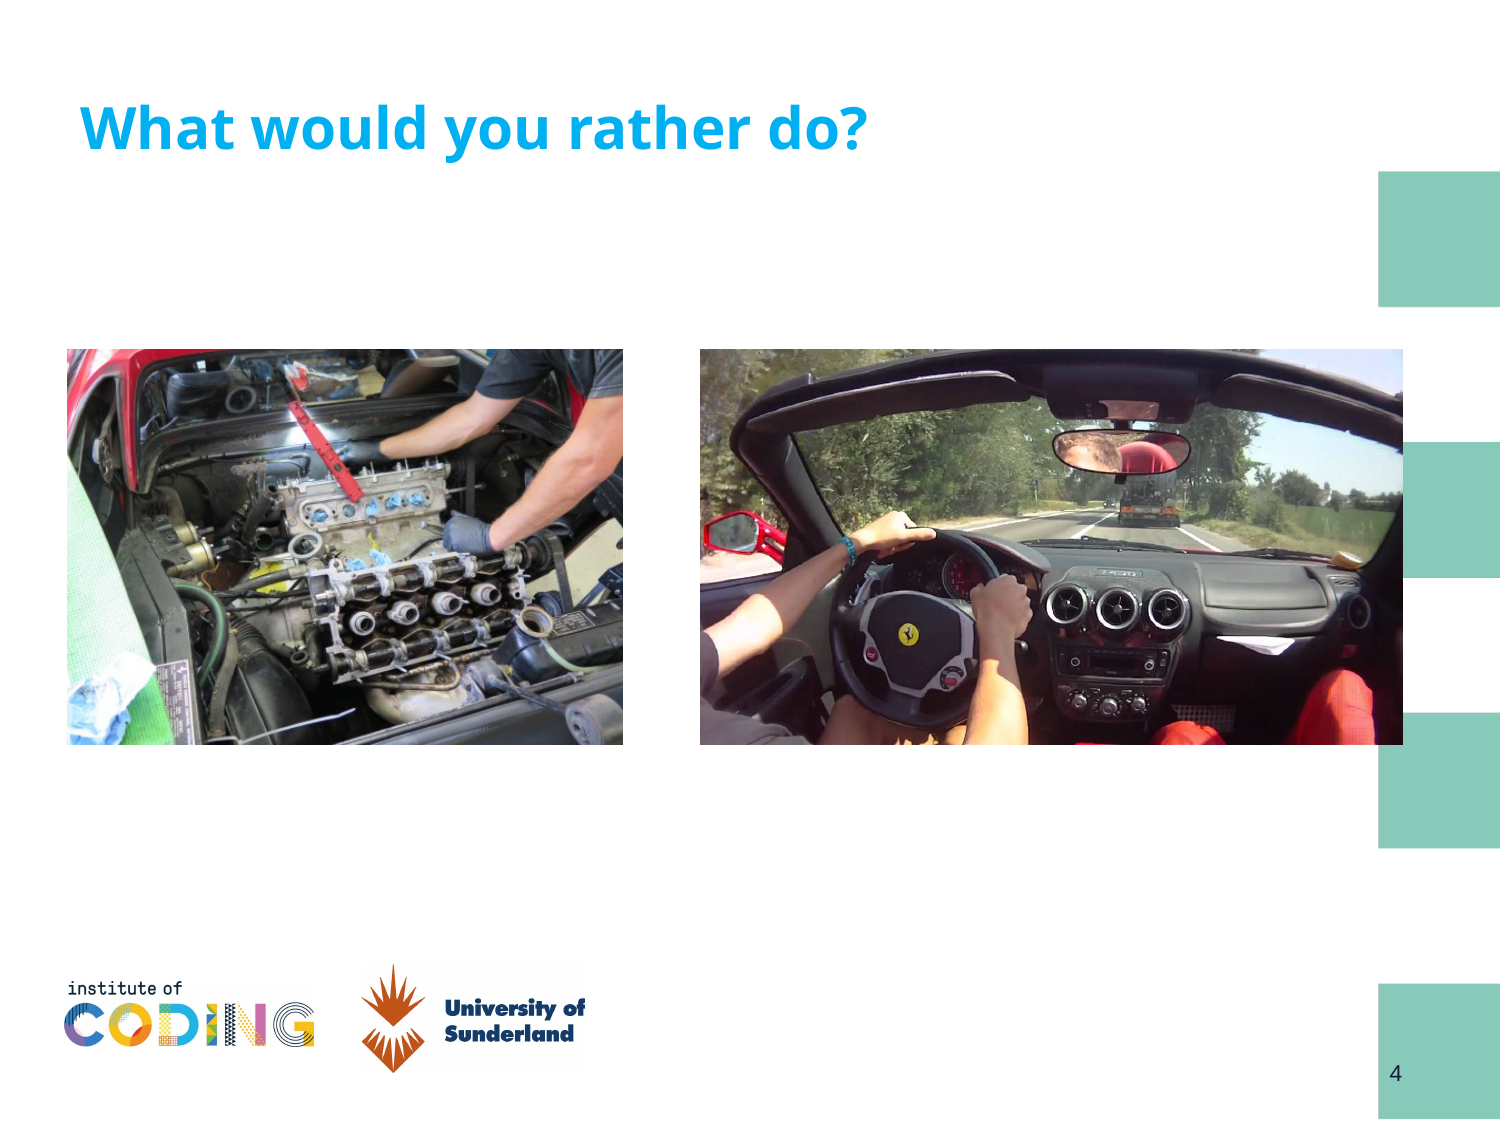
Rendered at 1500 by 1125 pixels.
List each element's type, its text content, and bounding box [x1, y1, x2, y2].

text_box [67, 349, 1403, 746]
picture [64, 45, 1500, 1125]
title What would you rather do? [80, 91, 162, 279]
